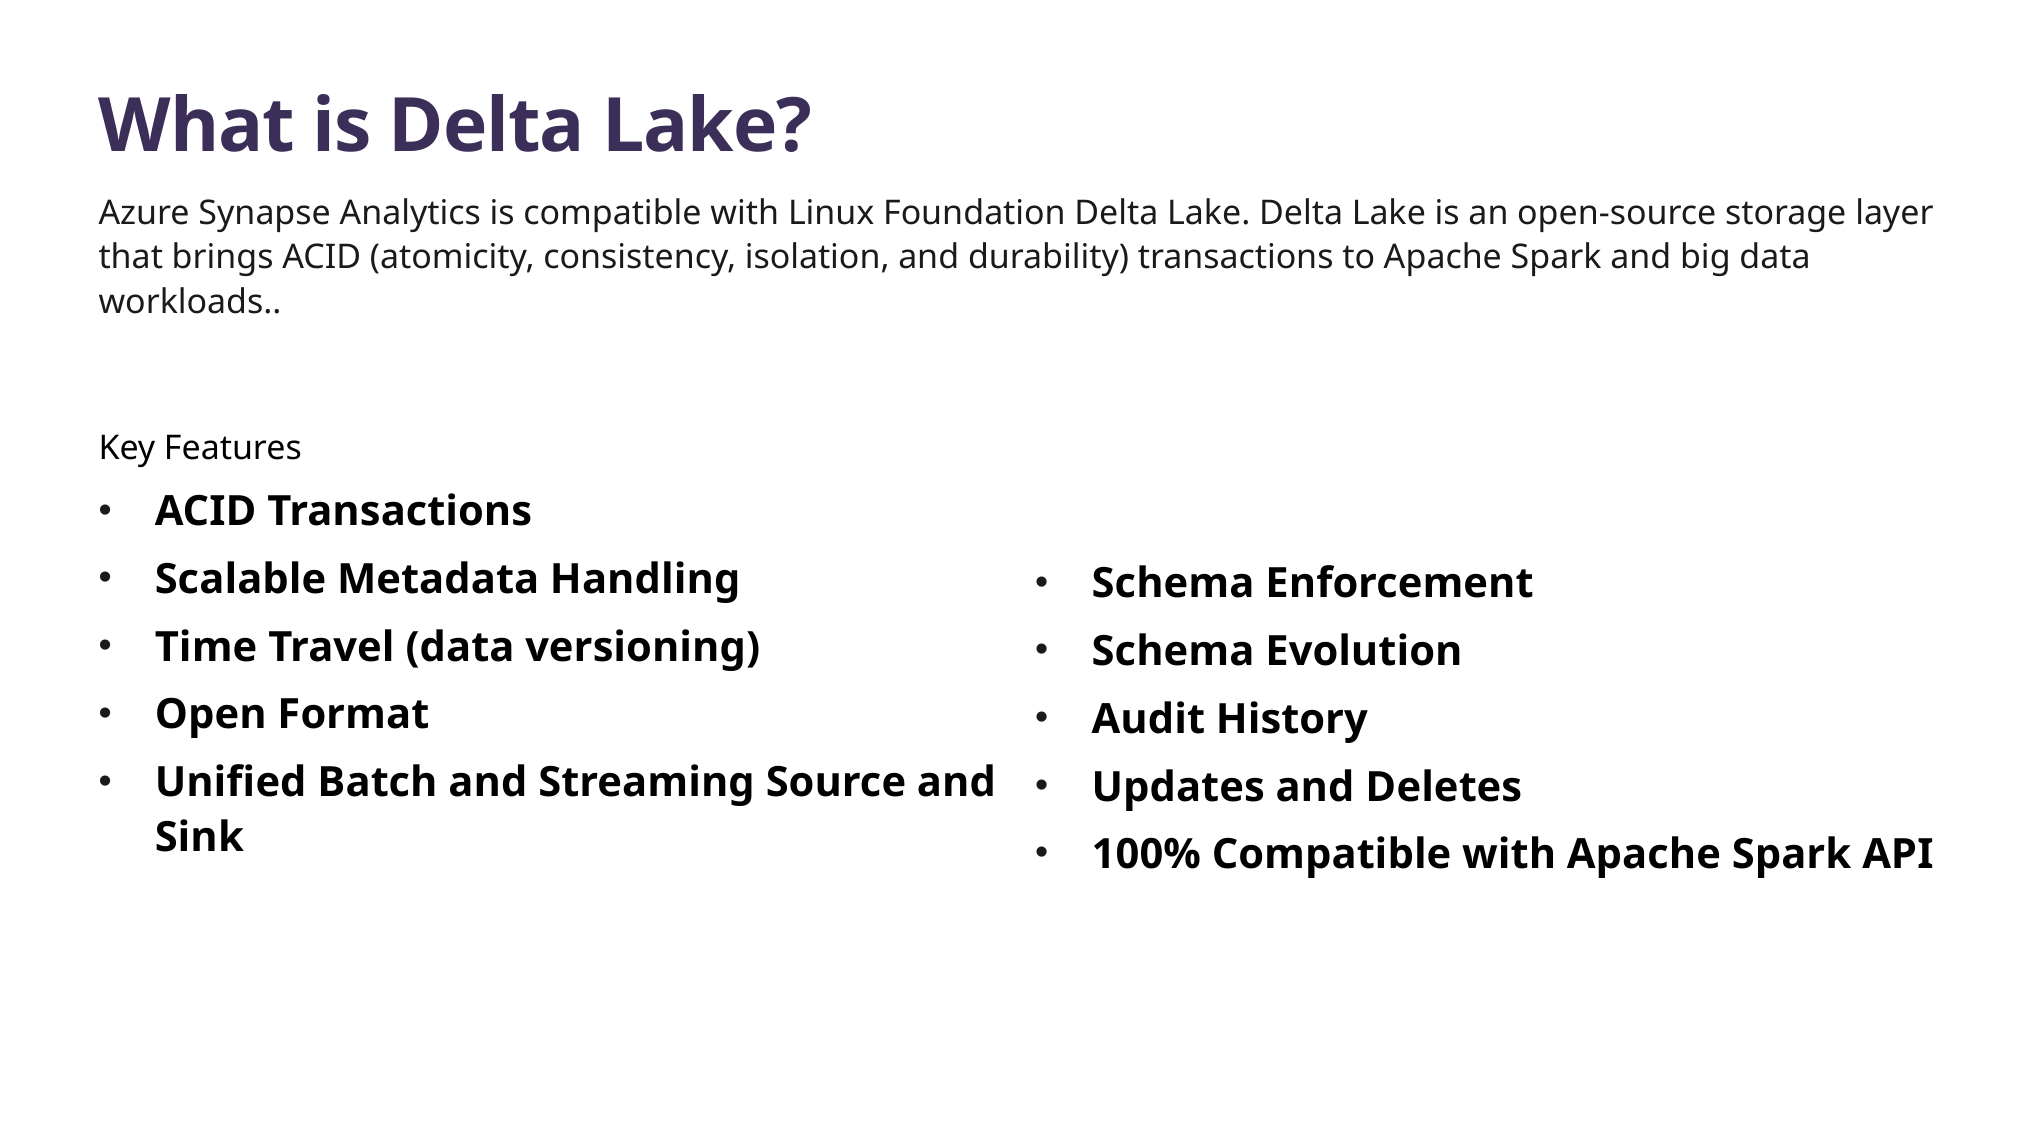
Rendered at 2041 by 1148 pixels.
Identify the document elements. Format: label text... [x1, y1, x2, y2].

title What is Delta Lake? [98, 76, 1943, 170]
list Key Features ACID Transactions Scalable Metadata Handling Time Travel (data versioning) Open Format Unified Batch and Streaming Source and Sink Schema Enforcement Schema Evolution Audit History Updates and Deletes 100% Compatible with Apache Spark API [98, 494, 1973, 927]
text_box Azure Synapse Analytics is compatible with Linux Foundation Delta Lake. Delta Lake is an open-source storage layer that brings ACID (atomicity, consistency, isolation, and durability) transactions to Apache Spark and big data workloads.. [98, 186, 1973, 494]
